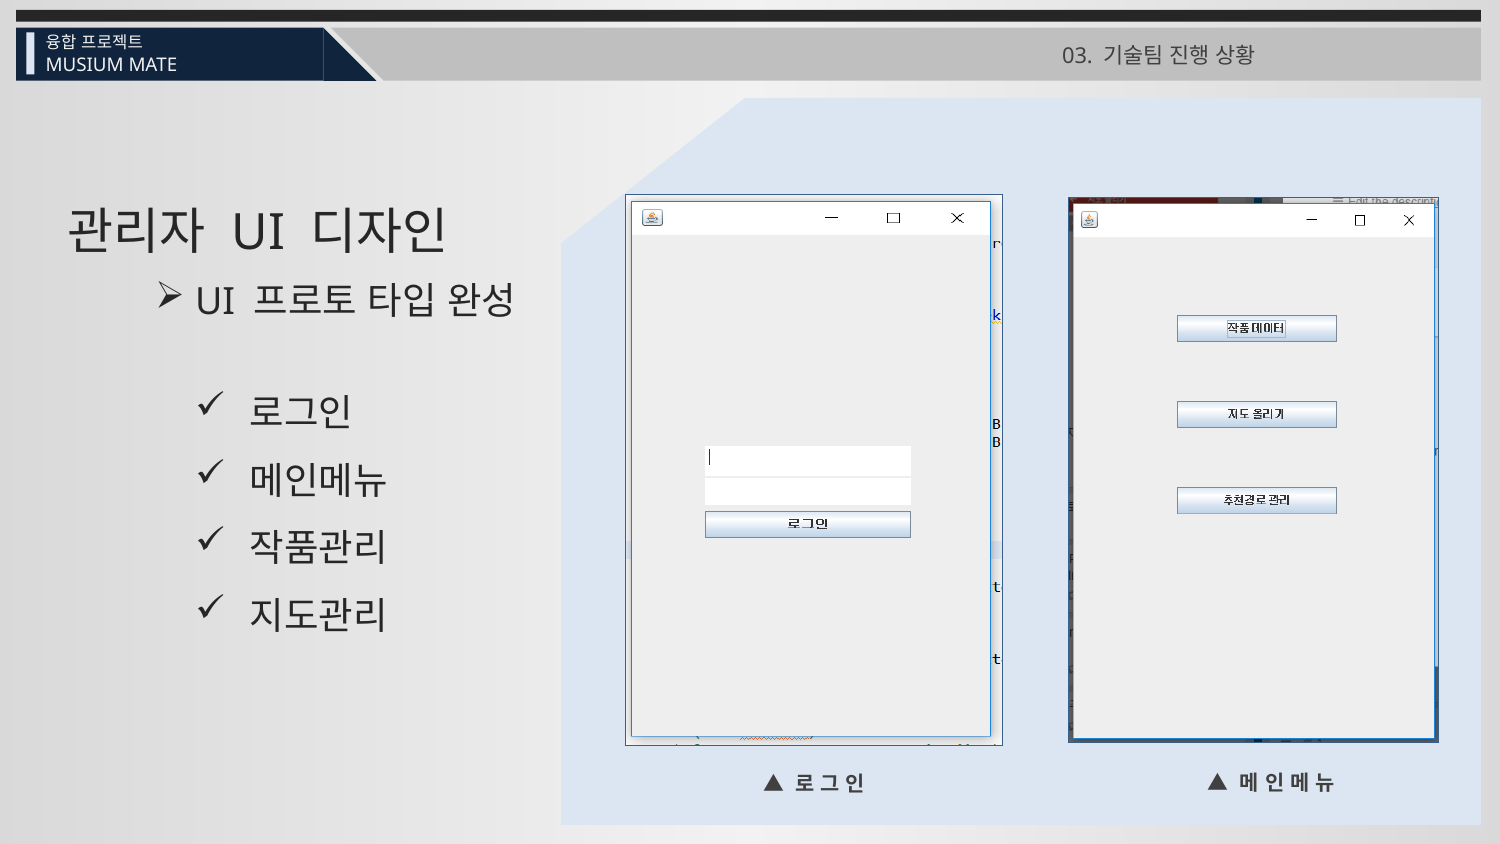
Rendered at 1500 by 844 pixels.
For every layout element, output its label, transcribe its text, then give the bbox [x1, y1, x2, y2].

text_box 관리자 UI 디자인 [52, 161, 584, 267]
text_box [256, 75, 321, 83]
text_box [558, 95, 1484, 828]
text_box [0, 0, 1500, 75]
text_box ▲로그인 [735, 762, 894, 803]
picture [625, 194, 1003, 747]
text_box [14, 75, 30, 83]
picture [1068, 197, 1440, 744]
text_box UI 프로토 타입 완성 로그인 메인메뉴 작품관리 지도관리 [140, 269, 620, 645]
text_box MUSIUM MATE [30, 75, 256, 83]
text_box [321, 75, 326, 83]
text_box ▲메인메뉴 [1171, 762, 1371, 802]
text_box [330, 27, 1482, 81]
